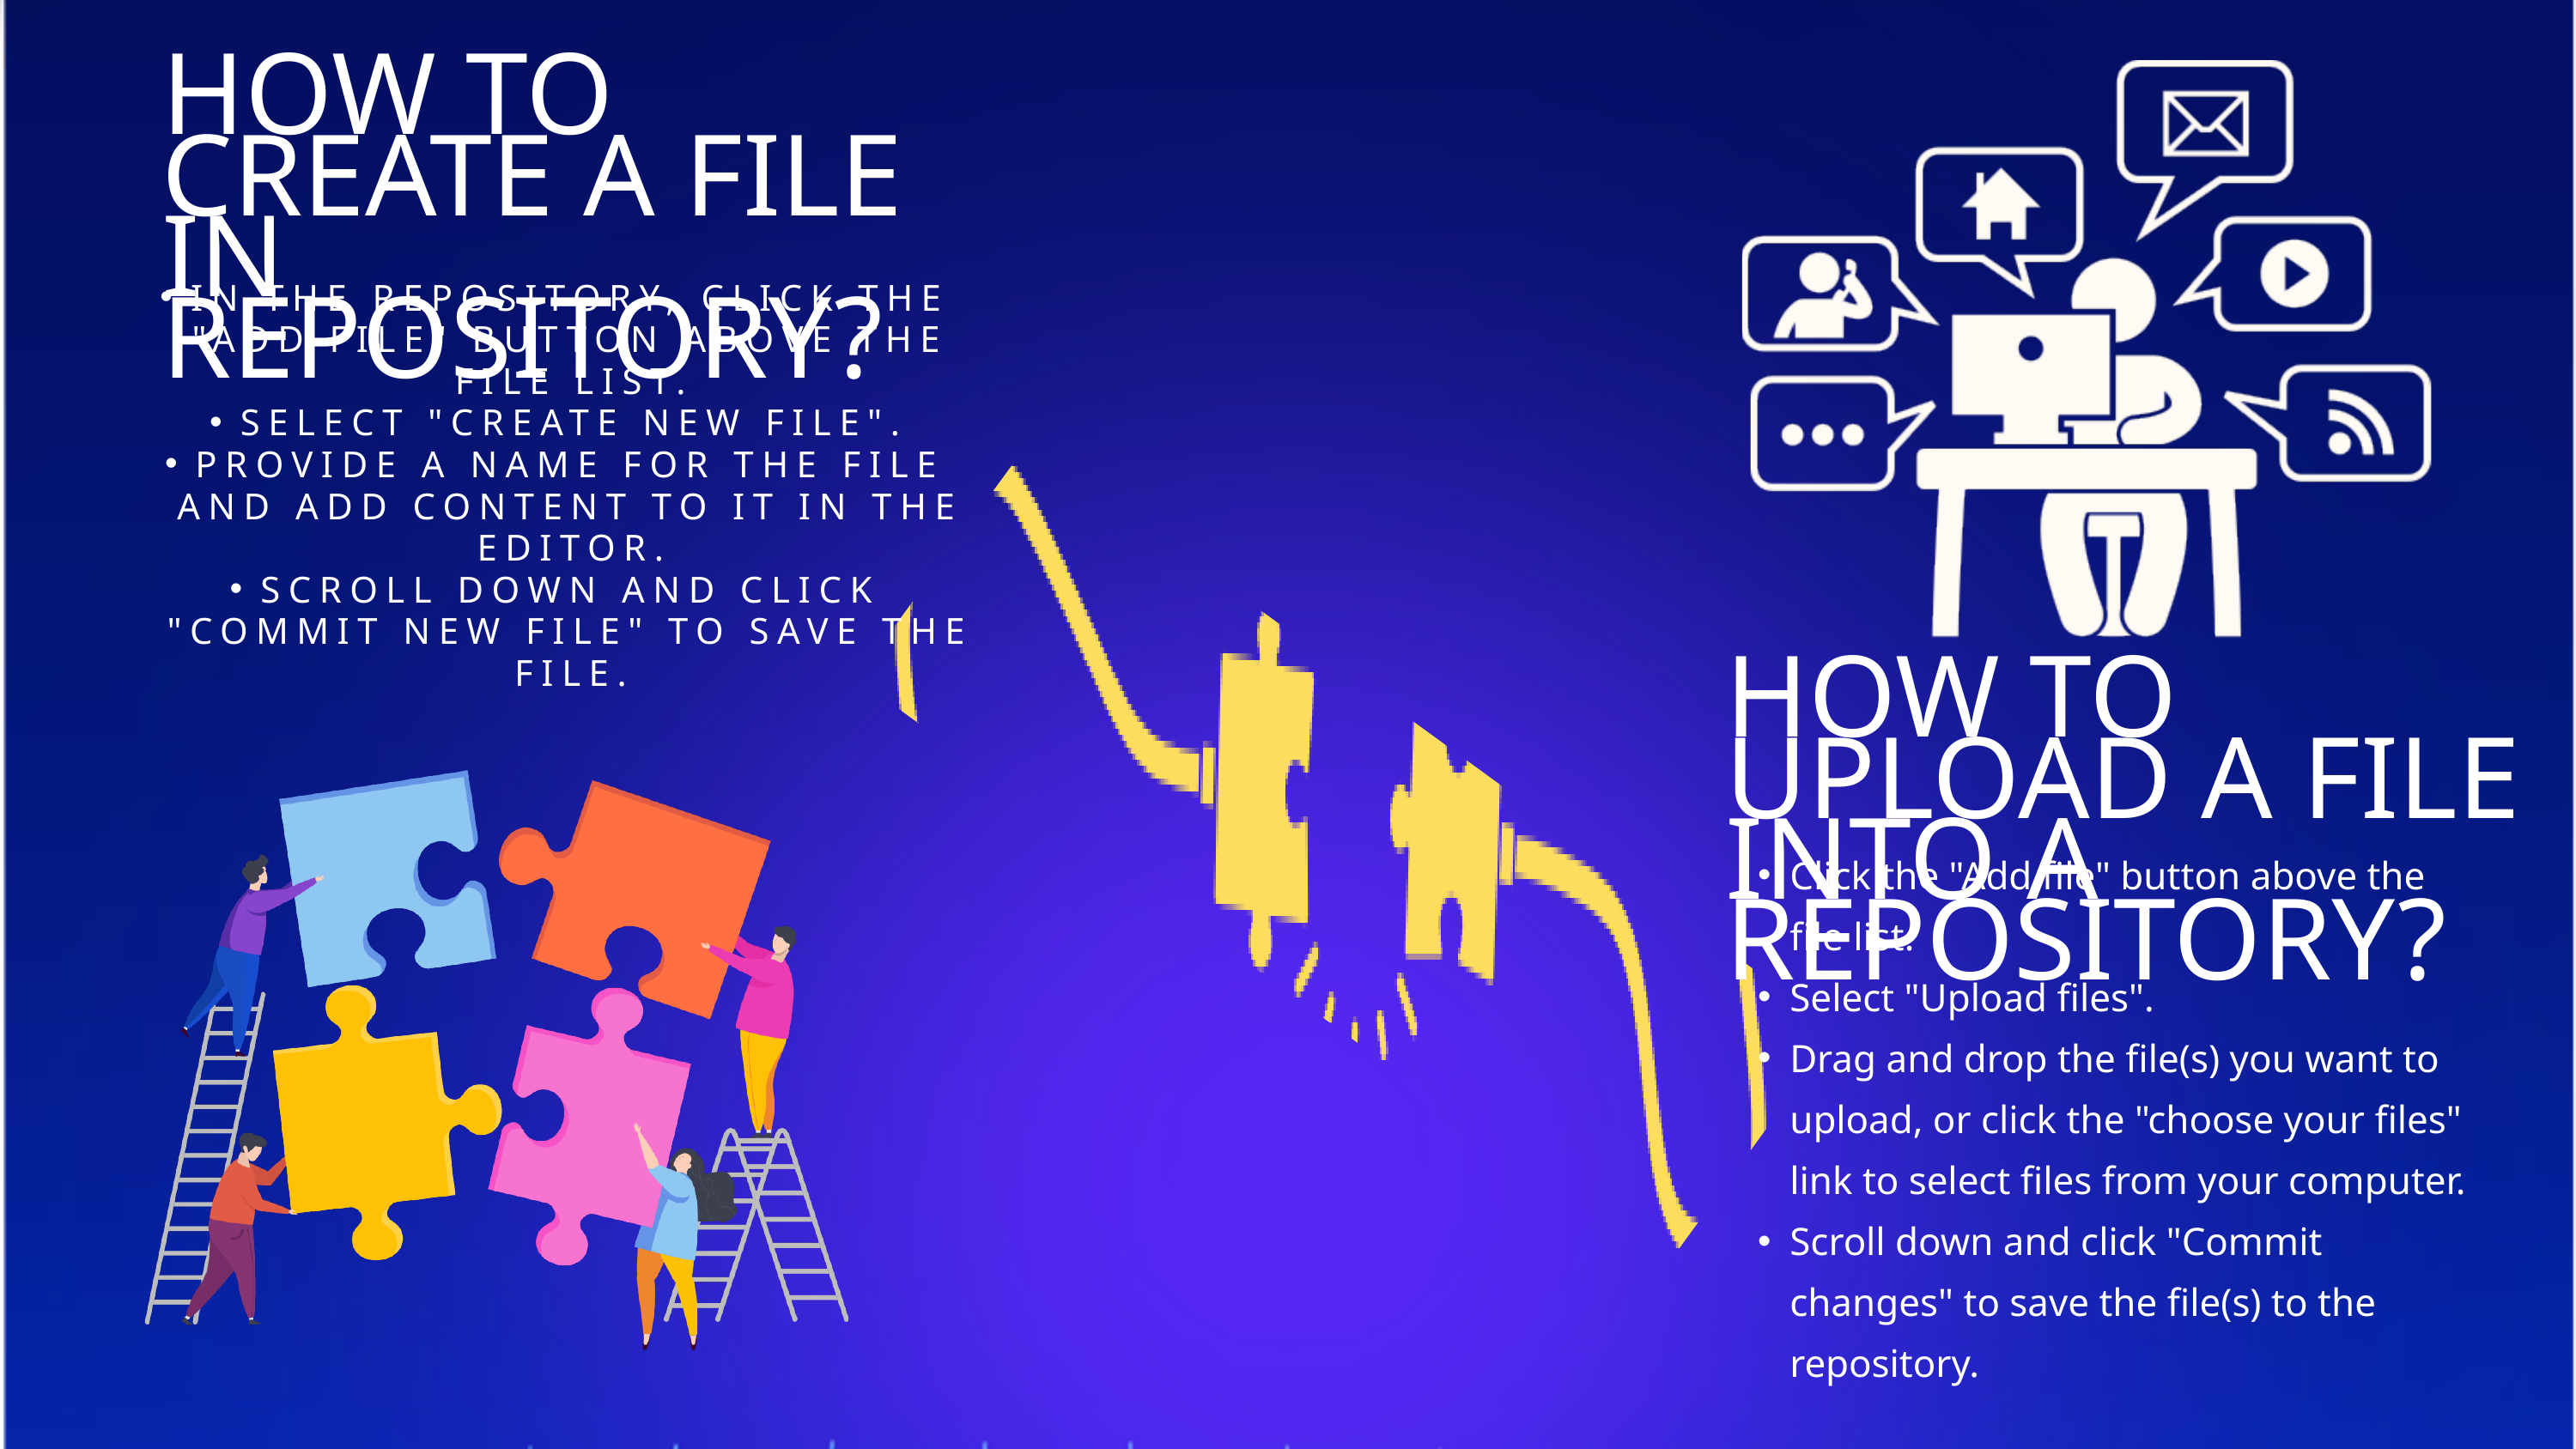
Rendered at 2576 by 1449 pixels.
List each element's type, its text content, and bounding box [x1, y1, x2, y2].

text_box HOW TO CREATE A FILE IN REPOSITORY? [161, 76, 957, 276]
text_box [0, 0, 2576, 1449]
text_box HOW TO UPLOAD A FILE INTO A REPOSITORY? [1725, 678, 2521, 1003]
text_box [1741, 60, 2432, 640]
text_box [935, 441, 1725, 1268]
text_box Click the "Add file" button above the file list. Select "Upload files". Drag and drop the file(s) you want to upload, or click the "choose your files" link to select files from your computer. Scroll down and click "Commit changes" to save the file(s) to the repository. [1725, 1003, 2481, 1446]
text_box IN THE REPOSITORY, CLICK THE "ADD FILE" BUTTON ABOVE THE FILE LIST. SELECT "CREATE NEW FILE". PROVIDE A NAME FOR THE FILE AND ADD CONTENT TO IT IN THE EDITOR. SCROLL DOWN AND CLICK "COMMIT NEW FILE" TO SAVE THE FILE. [86, 276, 994, 736]
text_box [144, 770, 849, 1350]
